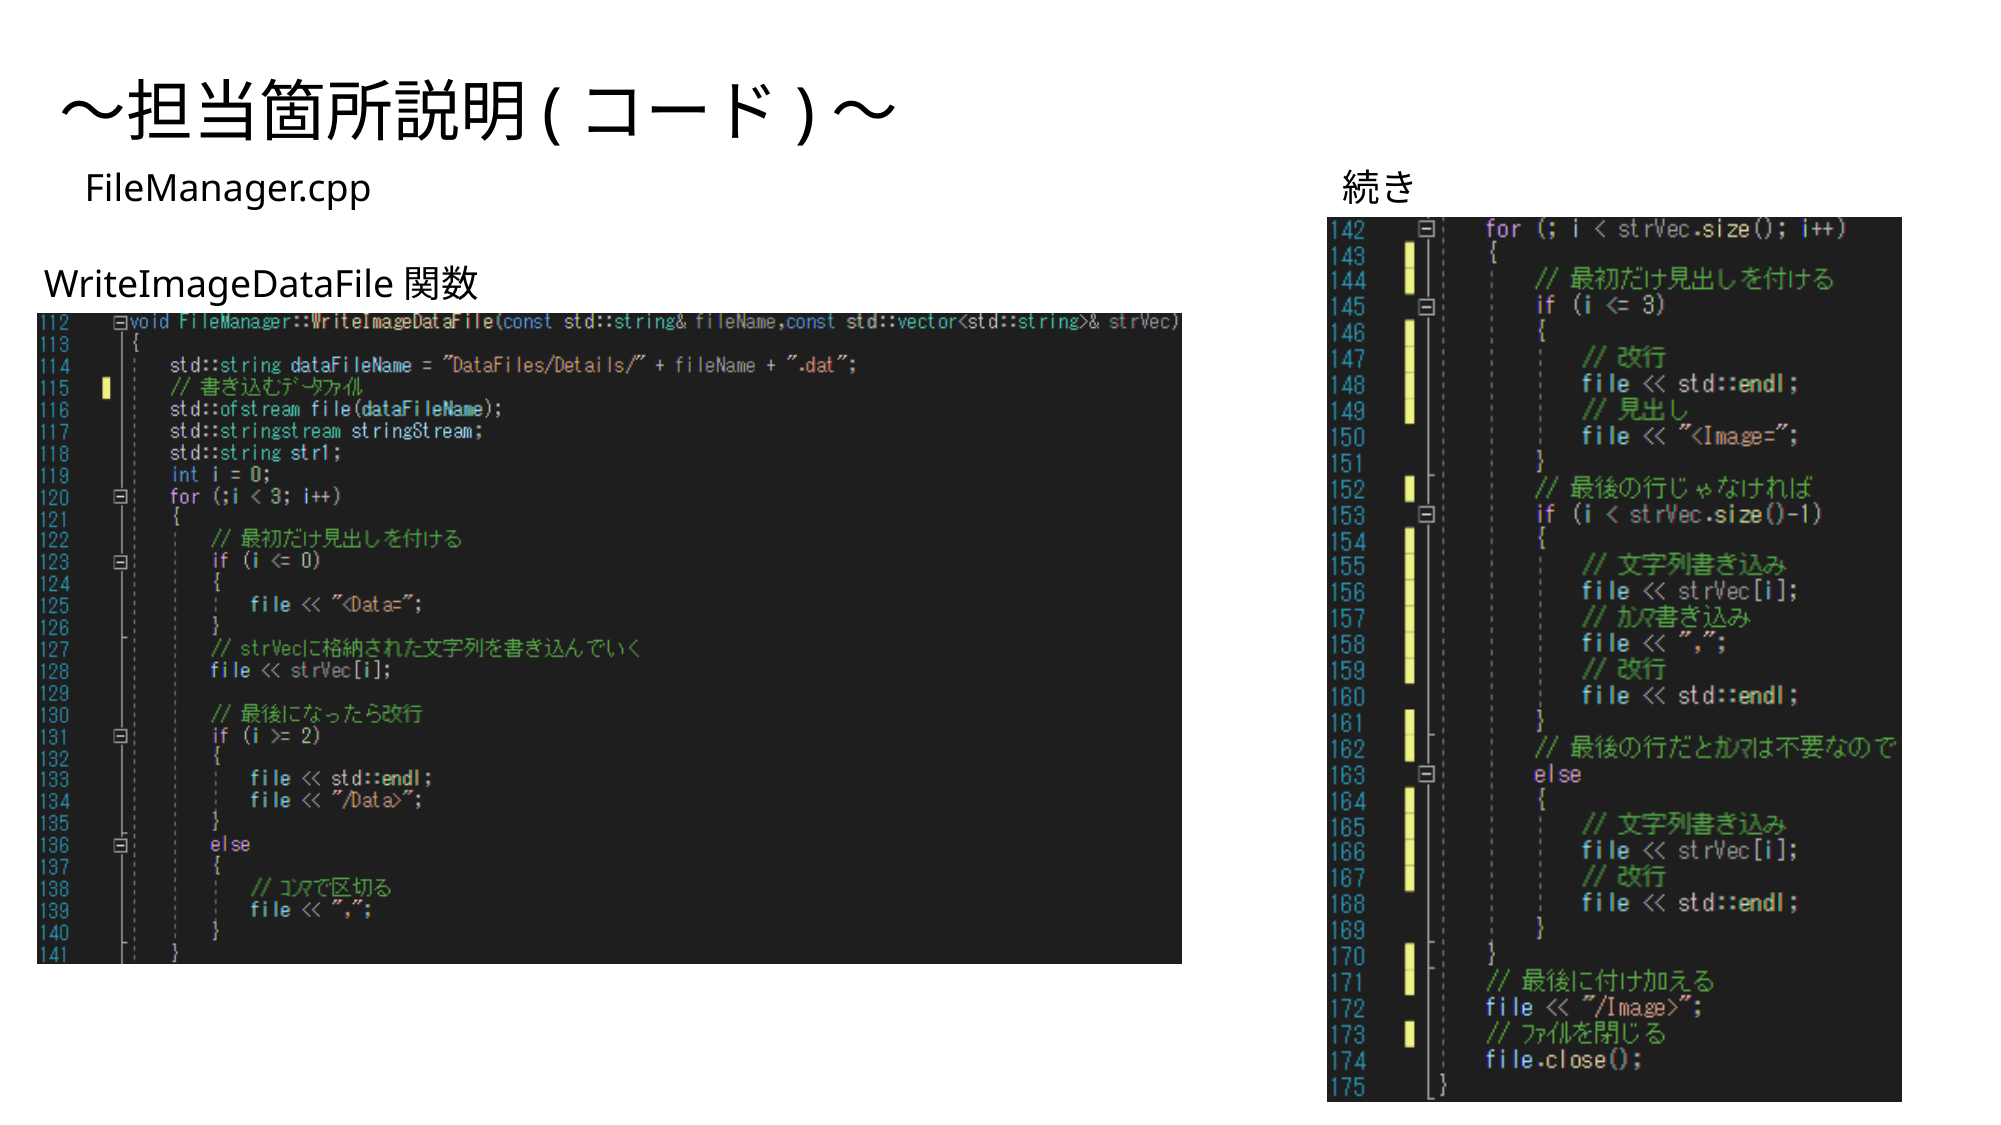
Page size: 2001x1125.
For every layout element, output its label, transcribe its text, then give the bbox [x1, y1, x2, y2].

picture [1327, 217, 1902, 1103]
text_box 続き [1327, 157, 1433, 217]
text_box WriteImageDataFile関数 [29, 252, 494, 313]
text_box FileManager.cpp [69, 157, 387, 217]
picture [37, 313, 1182, 964]
text_box ～担当箇所説明(コード)～ [45, 61, 913, 156]
